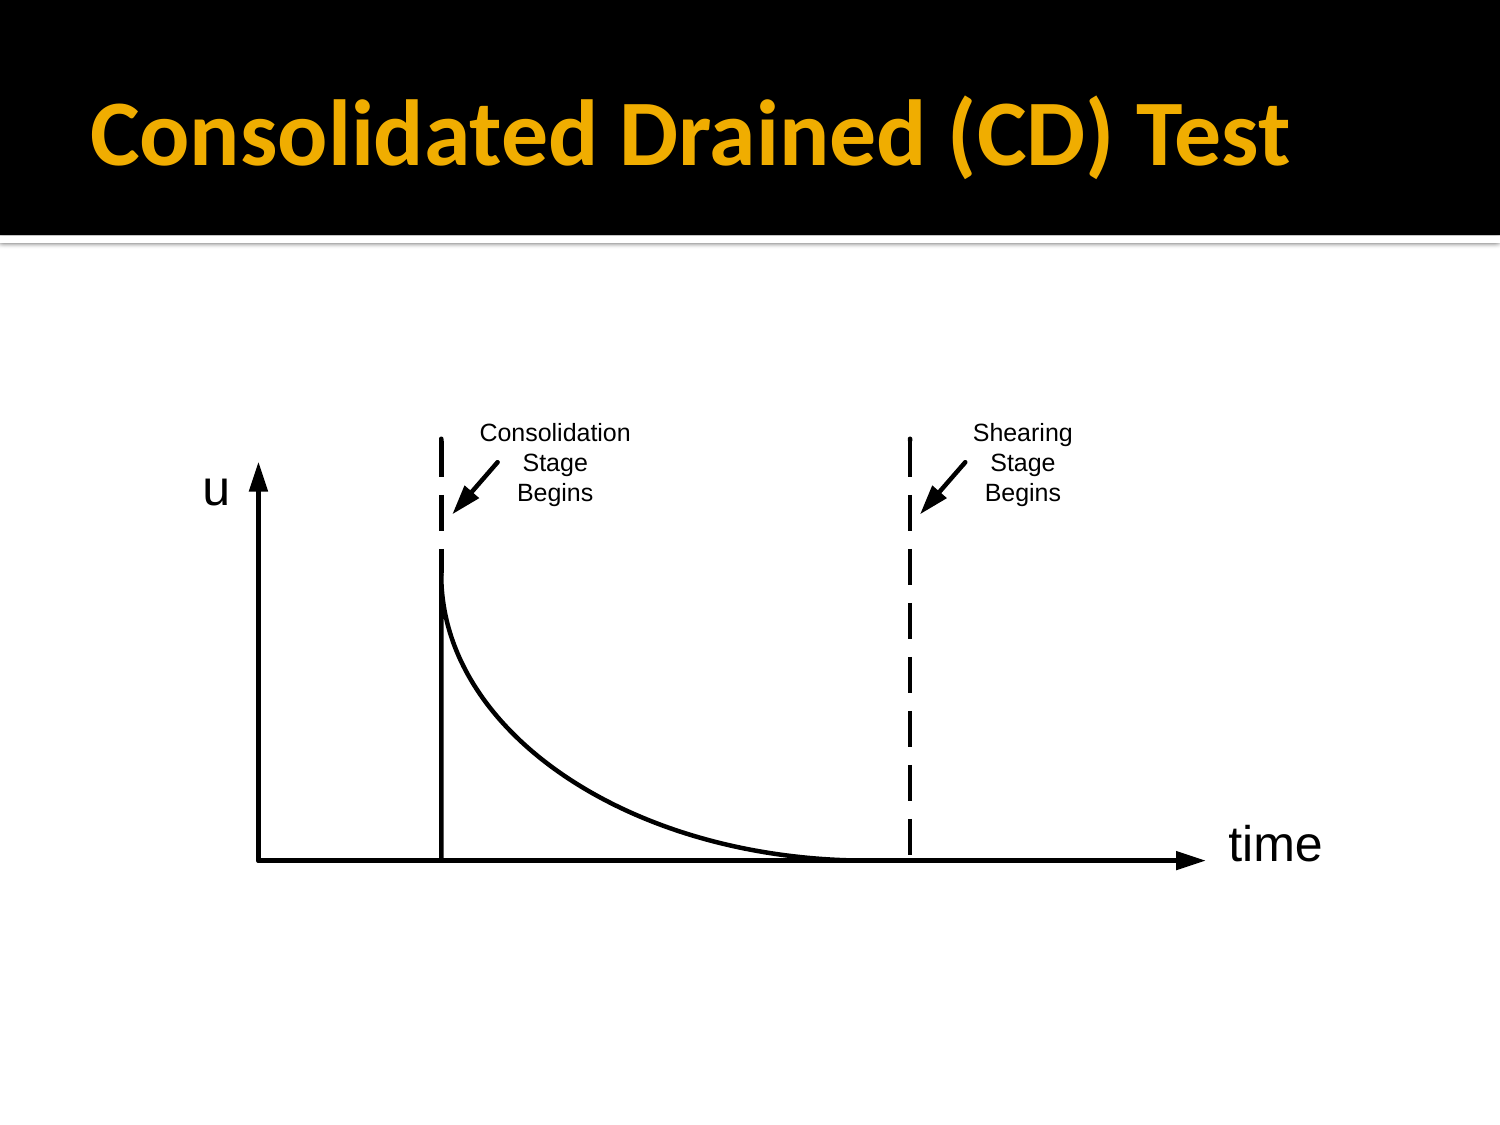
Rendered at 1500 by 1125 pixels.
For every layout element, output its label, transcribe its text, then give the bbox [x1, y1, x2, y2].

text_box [199, 412, 1326, 879]
title Consolidated Drained (CD) Test [75, 24, 1425, 231]
